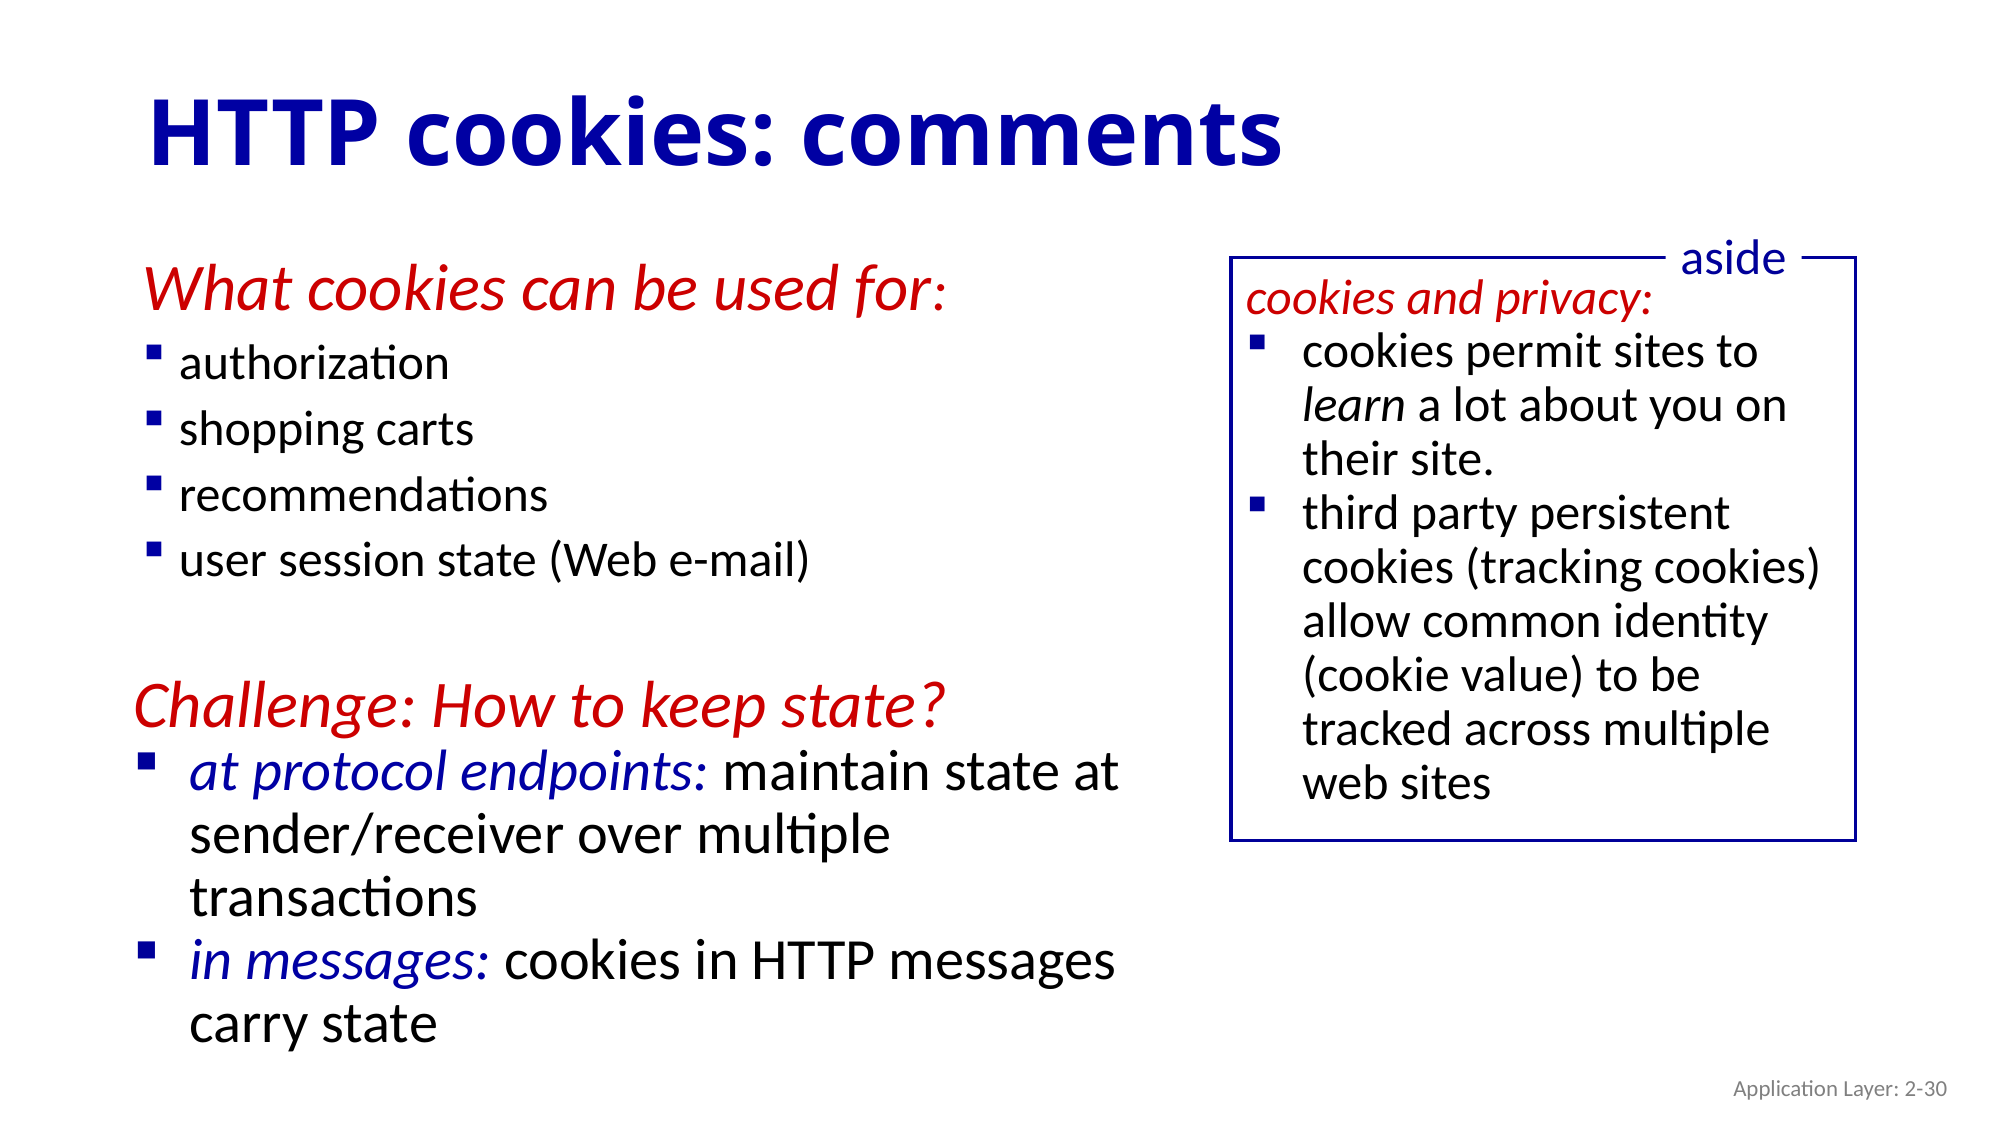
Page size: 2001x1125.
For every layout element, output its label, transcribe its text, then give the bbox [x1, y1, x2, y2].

text_box cookies and privacy: cookies permit sites to learn a lot about you on their site. third party persistent cookies (tracking cookies) allow common identity (cookie value) to be tracked across multiple web sites [1231, 257, 1856, 841]
slide_number Application Layer: 2-30 [1512, 1056, 1963, 1117]
text_box aside [1665, 217, 1802, 293]
title HTTP cookies: comments [131, 62, 1856, 209]
text_box Challenge: How to keep state? at protocol endpoints: maintain state at sender/receiver over multiple transactions in messages: cookies in HTTP messages carry state [118, 652, 1147, 1087]
text_box What cookies can be used for: authorization shopping carts recommendations user session state (Web e-mail) [106, 255, 1097, 689]
